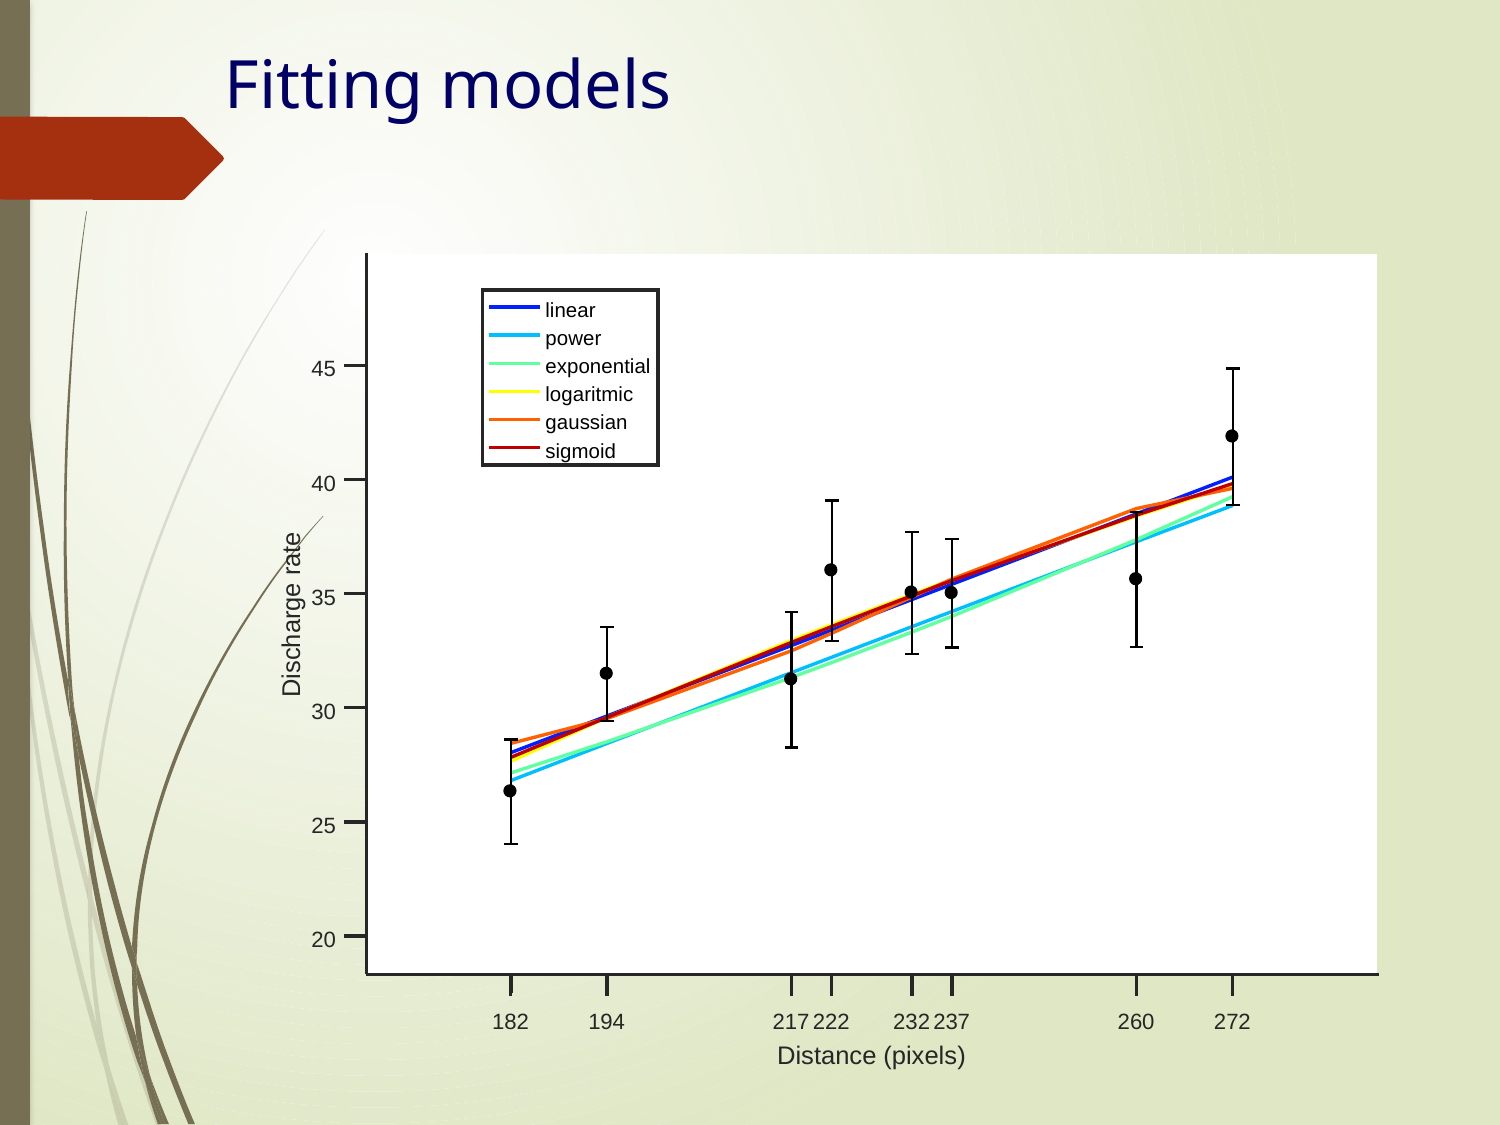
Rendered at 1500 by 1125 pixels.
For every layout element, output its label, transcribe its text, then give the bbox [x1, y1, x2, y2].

text_box Fitting models [209, 34, 1291, 187]
picture [195, 187, 1500, 1070]
